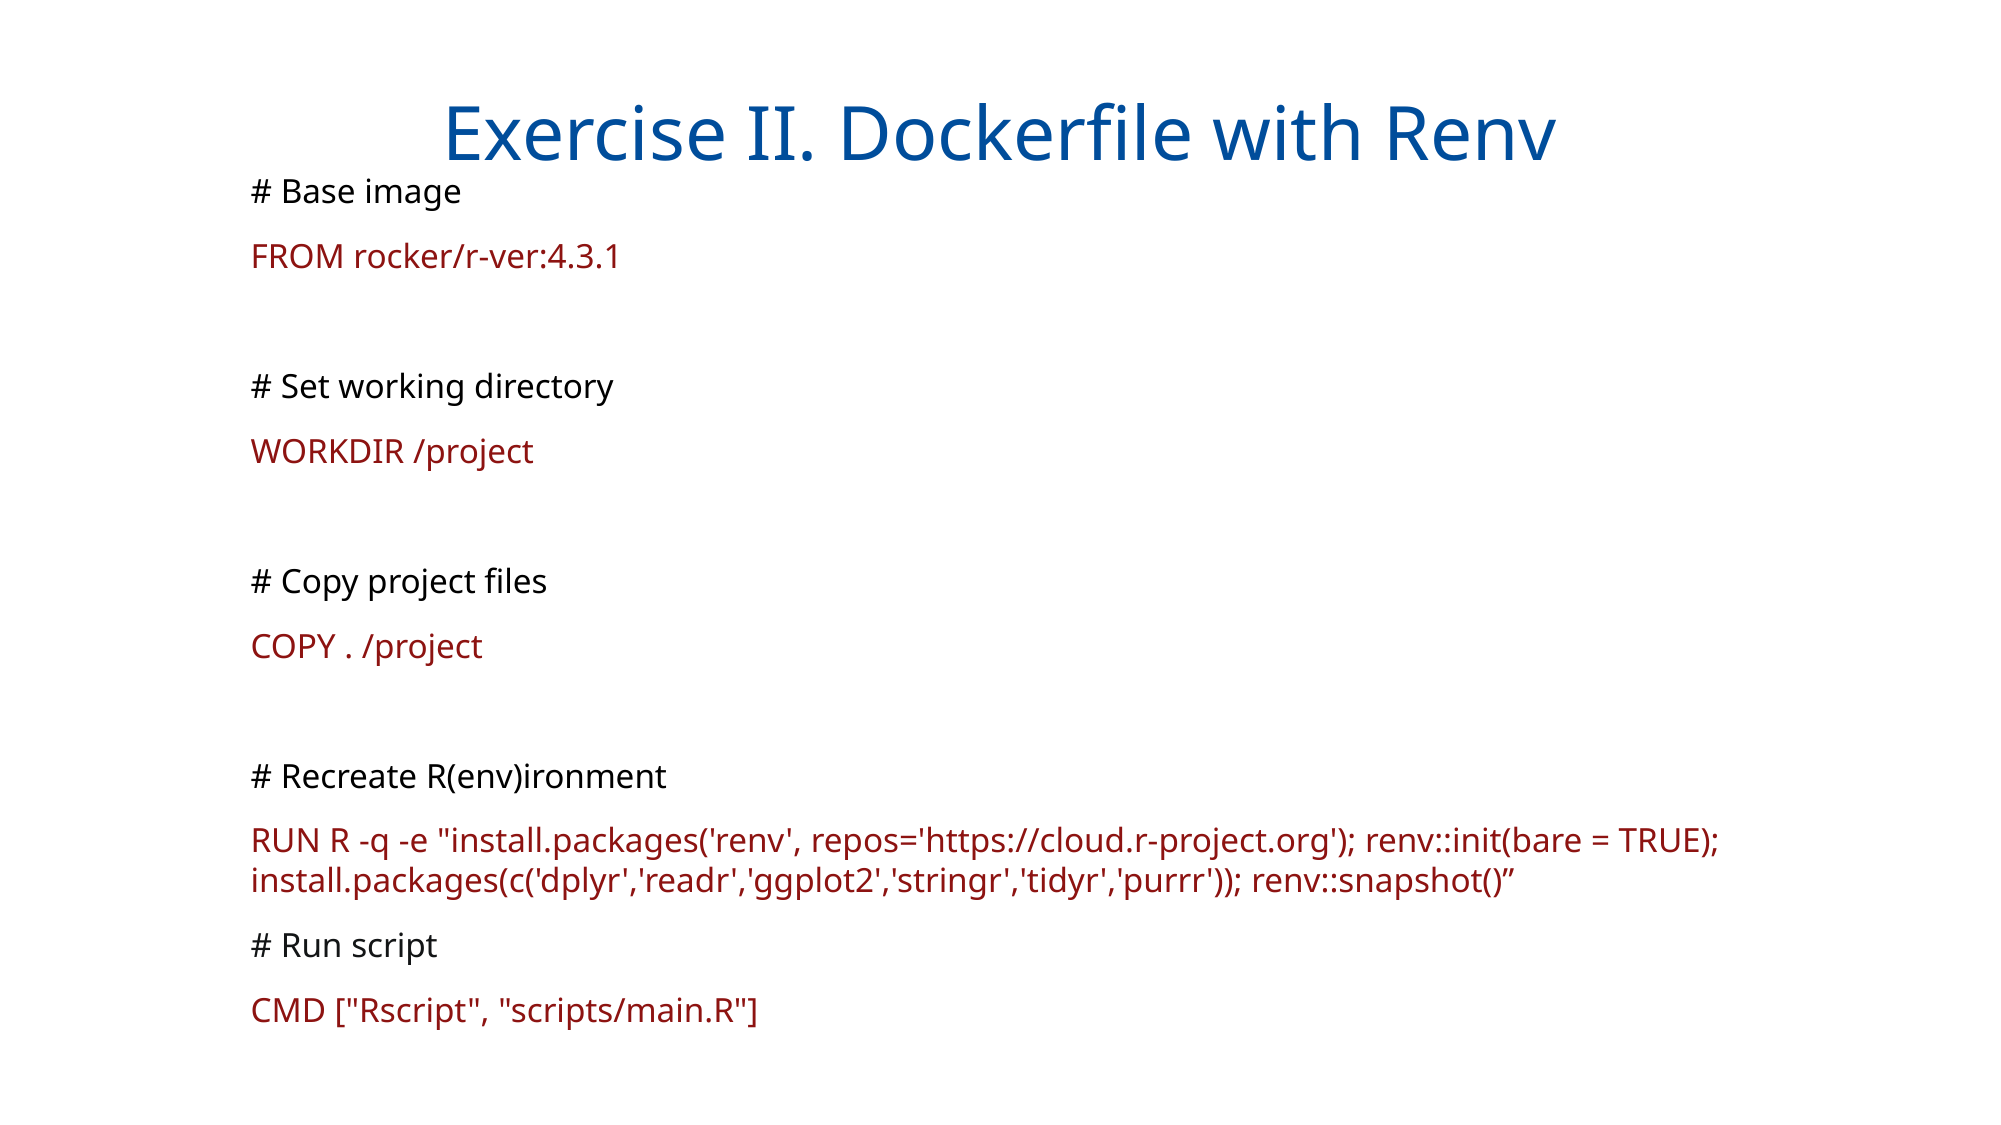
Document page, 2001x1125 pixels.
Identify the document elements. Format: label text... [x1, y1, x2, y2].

title Exercise II. Dockerfile with Renv [250, 85, 1750, 153]
text_box # Base image FROM rocker/r-ver:4.3.1 # Set working directory WORKDIR /project # Copy project files COPY . /project # Recreate R(env)ironment RUN R -q -e "install.packages('renv', repos='https://cloud.r-project.org'); renv::init(bare = TRUE); install.packages(c('dplyr','readr','ggplot2','stringr','tidyr','purrr')); renv::snapshot()” # Run script CMD ["Rscript", "scripts/main.R"] [250, 170, 1800, 1095]
